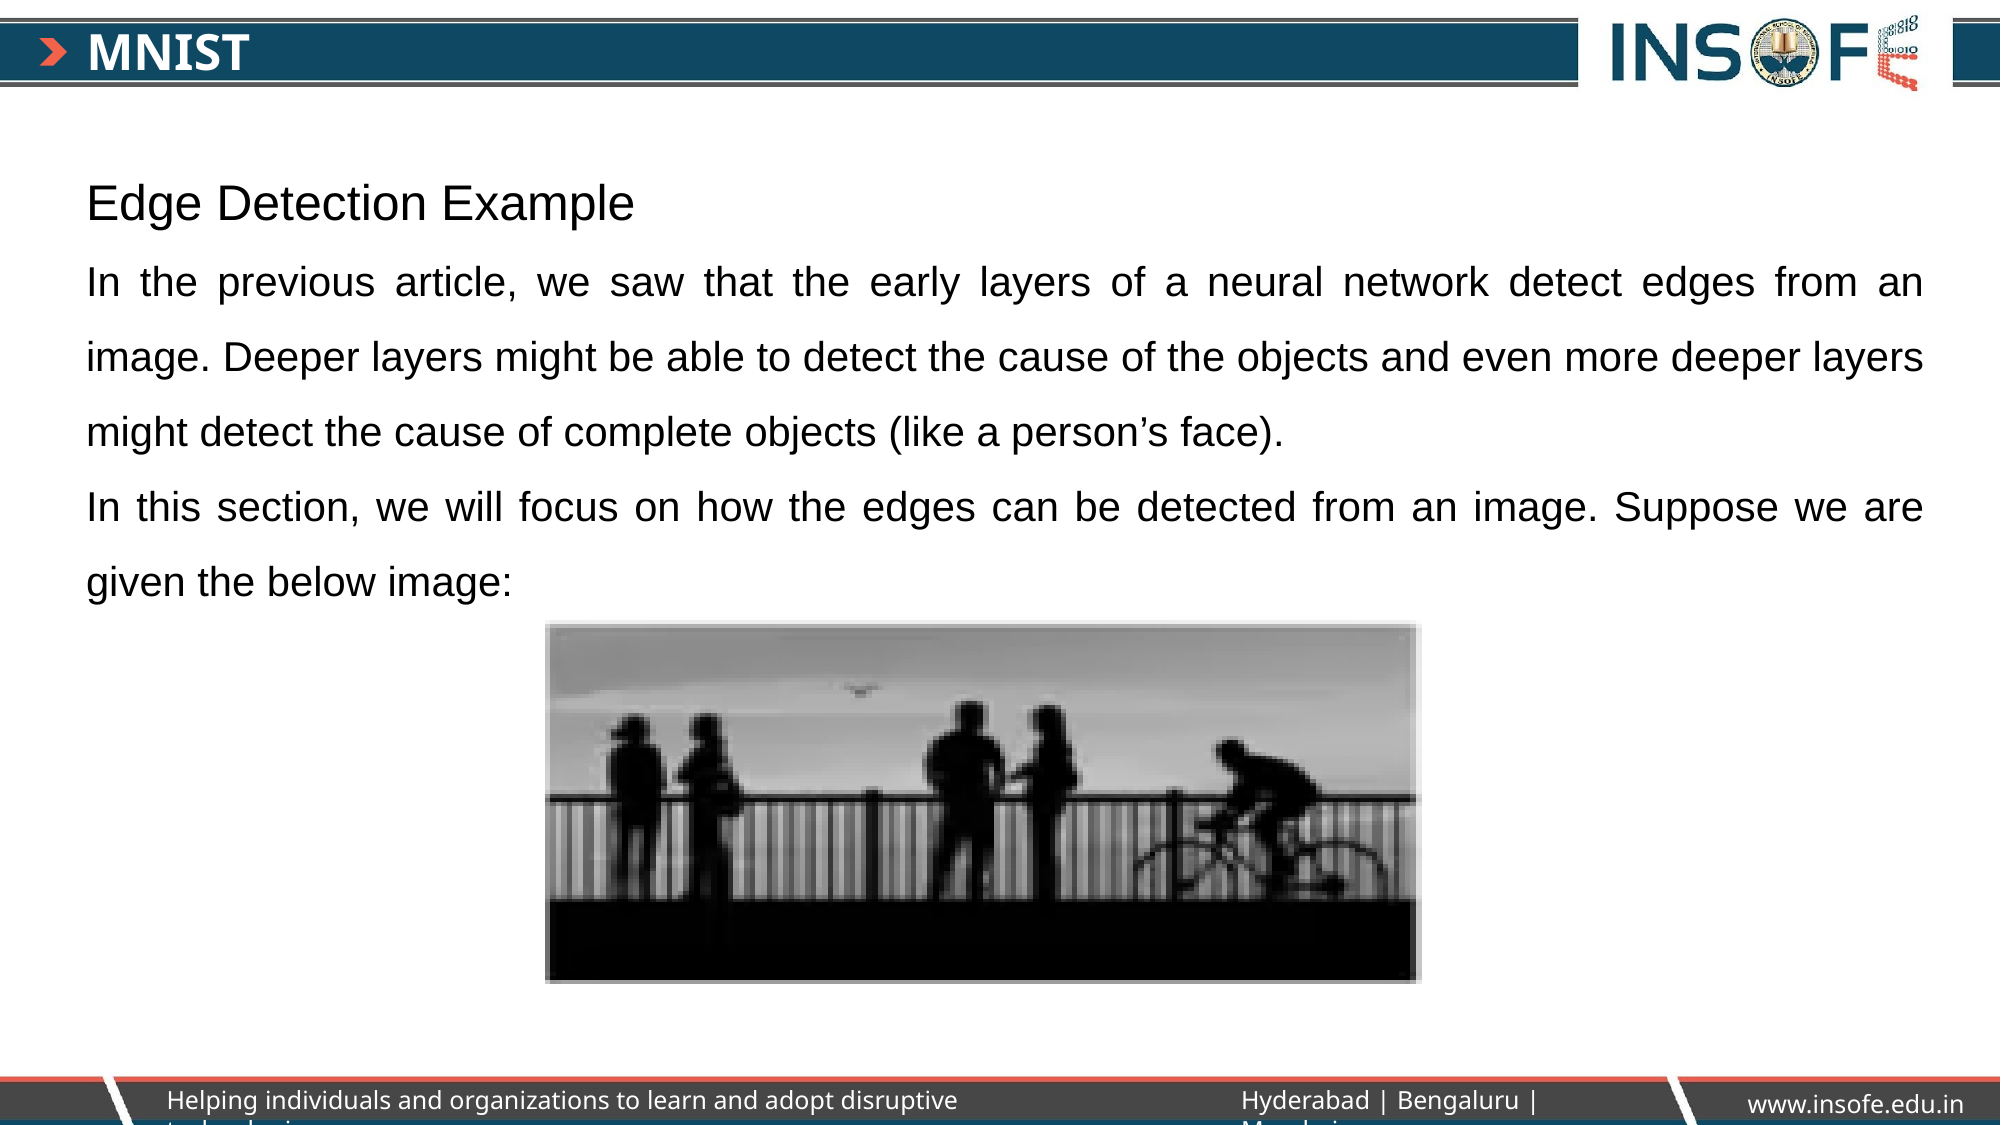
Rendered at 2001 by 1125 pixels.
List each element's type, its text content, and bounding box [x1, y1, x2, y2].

title MNIST [71, 26, 1473, 84]
picture [0, 0, 2000, 1125]
text_box Edge Detection Example In the previous article, we saw that the early layers of a neural network detect edges from an image. Deeper layers might be able to detect the cause of the objects and even more deeper layers might detect the cause of complete objects (like a person’s face). In this section, we will focus on how the edges can be detected from an image. Suppose we are given the below image: [71, 132, 1941, 613]
